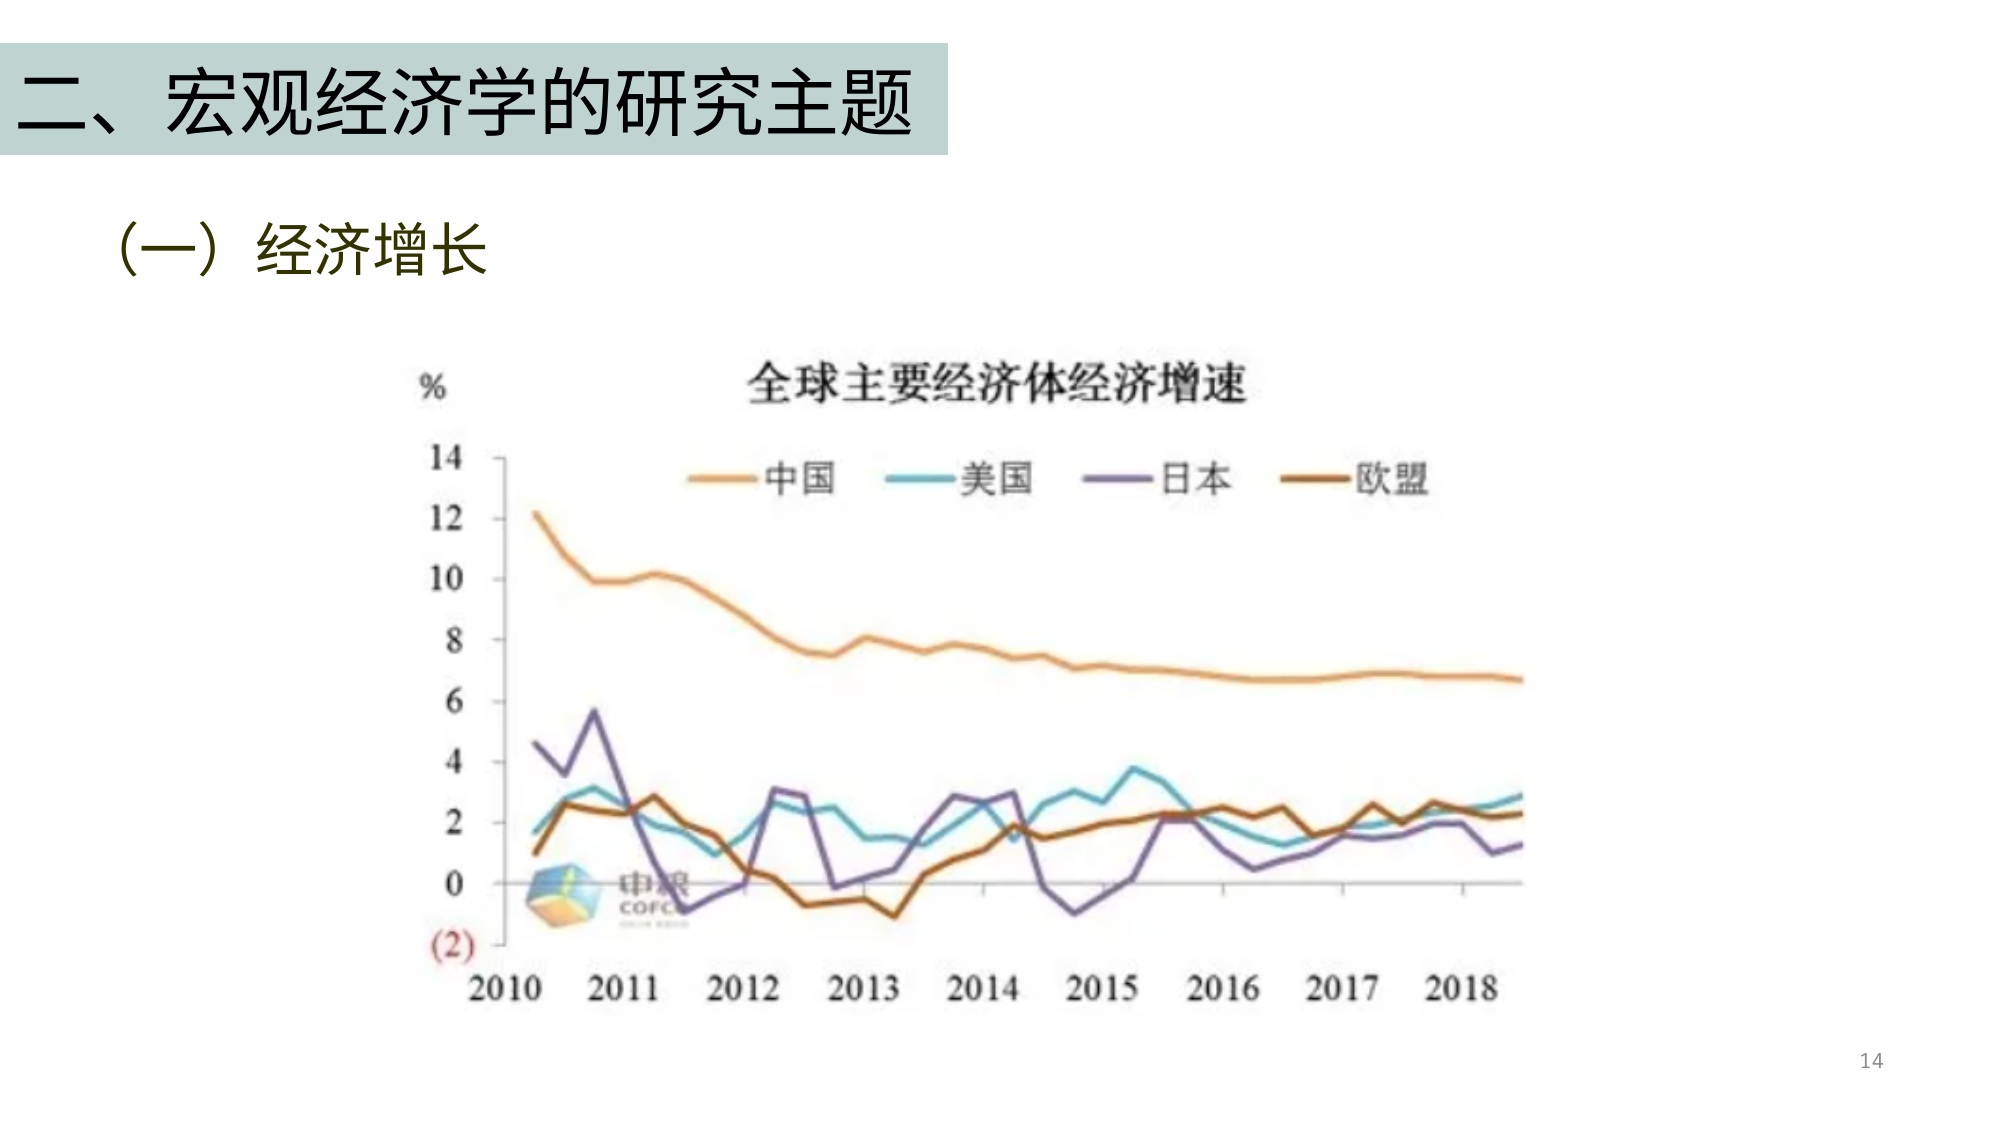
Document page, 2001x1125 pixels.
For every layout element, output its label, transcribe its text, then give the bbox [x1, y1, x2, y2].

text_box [0, 43, 1000, 155]
picture [381, 331, 1555, 1036]
slide_number 14 [1456, 1035, 1900, 1088]
text_box （一）经济增长 [66, 205, 504, 290]
